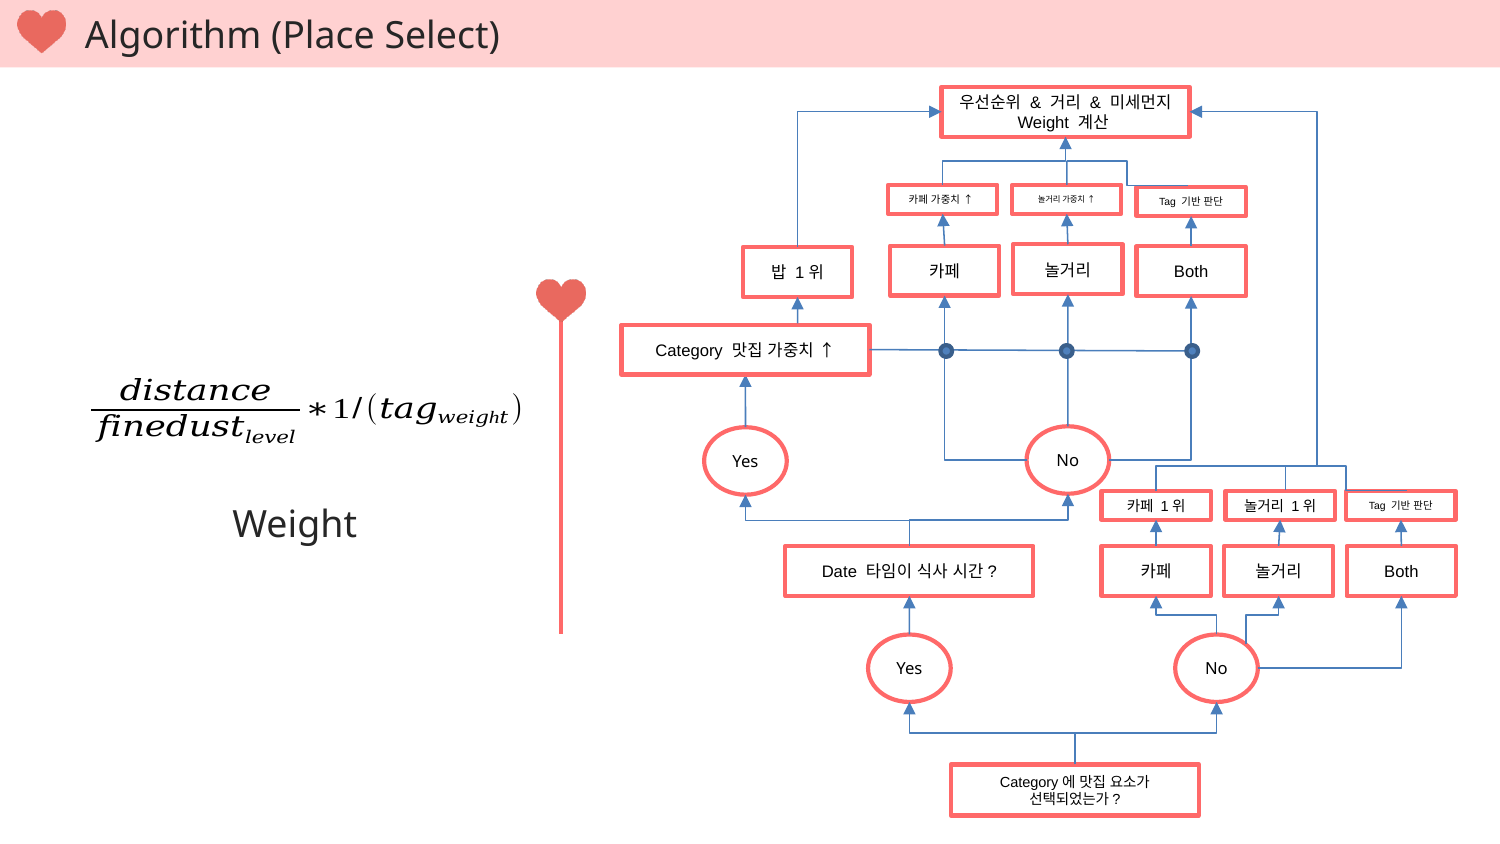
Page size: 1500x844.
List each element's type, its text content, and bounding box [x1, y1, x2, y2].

text_box Tag 기반 판단 [1134, 185, 1248, 218]
text_box Weight [217, 492, 372, 553]
text_box 놀거리 가중치 ↑ [1033, 183, 1123, 216]
text_box Date 타임이 식사 시간? [857, 544, 957, 598]
text_box Date 타임이 식사 시간? [783, 544, 796, 598]
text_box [1114, 662, 1178, 805]
text_box [0, 0, 1500, 70]
text_box Both [1345, 544, 1458, 598]
text_box Category 맛집 가중치 ↑ [619, 323, 872, 377]
text_box 카페 1위 [1099, 489, 1203, 522]
text_box Yes [702, 425, 789, 497]
text_box Category에 맛집 요소가 선택되었는가? [1027, 762, 1201, 818]
text_box No [1174, 632, 1259, 705]
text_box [944, 295, 1027, 348]
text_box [1066, 160, 1188, 186]
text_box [1257, 595, 1402, 669]
text_box 놀거리 [1222, 544, 1335, 598]
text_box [979, 99, 1029, 223]
text_box 카페 [1099, 544, 1213, 598]
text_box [17, 3, 526, 65]
text_box Yes [865, 632, 953, 704]
picture [536, 277, 586, 324]
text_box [1109, 361, 1192, 461]
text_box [1166, 584, 1206, 646]
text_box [801, 107, 938, 252]
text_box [1076, 224, 1431, 353]
text_box 우선순위 & 거리 & 미세먼지 Weight 계산 [939, 85, 1192, 139]
text_box 밥 1위 [741, 245, 854, 299]
text_box No [1025, 424, 1110, 496]
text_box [1285, 465, 1407, 491]
text_box Date 타임이 식사 시간? [1020, 544, 1035, 598]
text_box Tag 기반 판단 [1344, 489, 1458, 522]
text_box 카페 [888, 244, 1001, 298]
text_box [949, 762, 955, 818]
text_box 카페 가중치 ↑ [943, 183, 974, 216]
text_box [1063, 242, 1073, 296]
text_box 놀거리 [1011, 242, 1070, 296]
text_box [1208, 413, 1234, 544]
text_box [1237, 603, 1252, 637]
table_header 놀거리 [888, 244, 942, 255]
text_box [801, 438, 854, 603]
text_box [944, 359, 1027, 461]
text_box 놀거리 1위 [1239, 489, 1337, 522]
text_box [960, 650, 1024, 817]
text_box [962, 470, 1016, 600]
